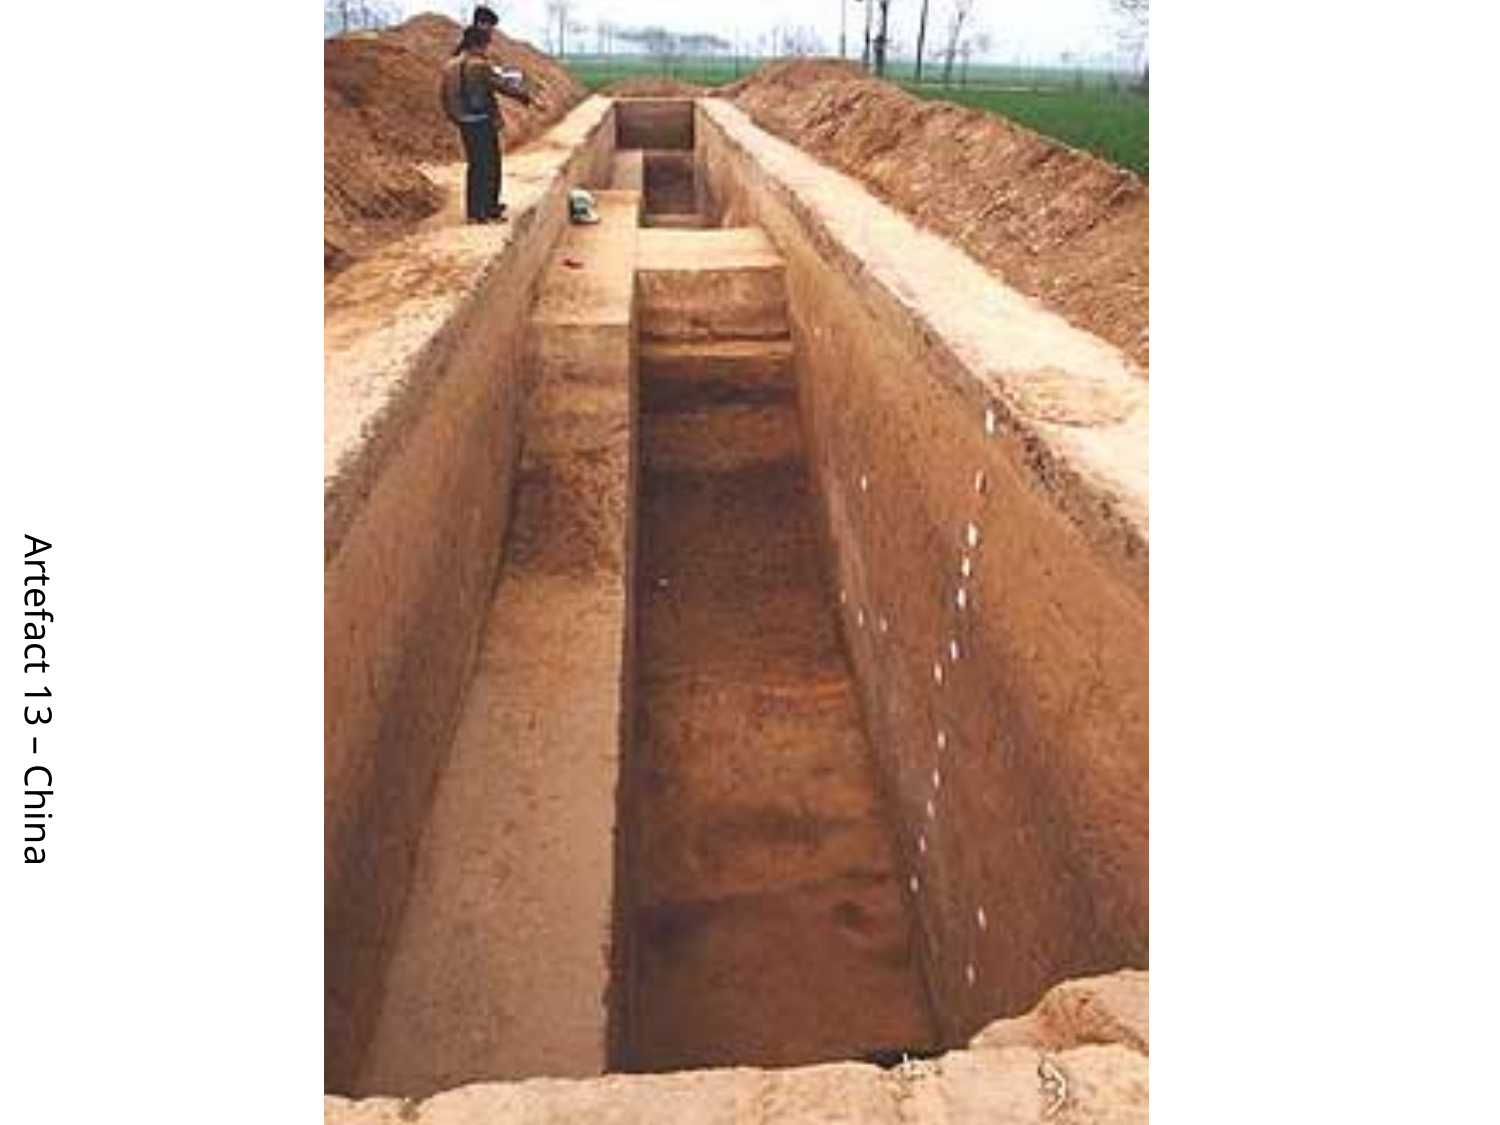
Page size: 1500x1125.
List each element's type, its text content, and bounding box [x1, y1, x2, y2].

picture [324, 0, 1150, 1125]
title Artefact 13 – China [0, 187, 80, 1125]
